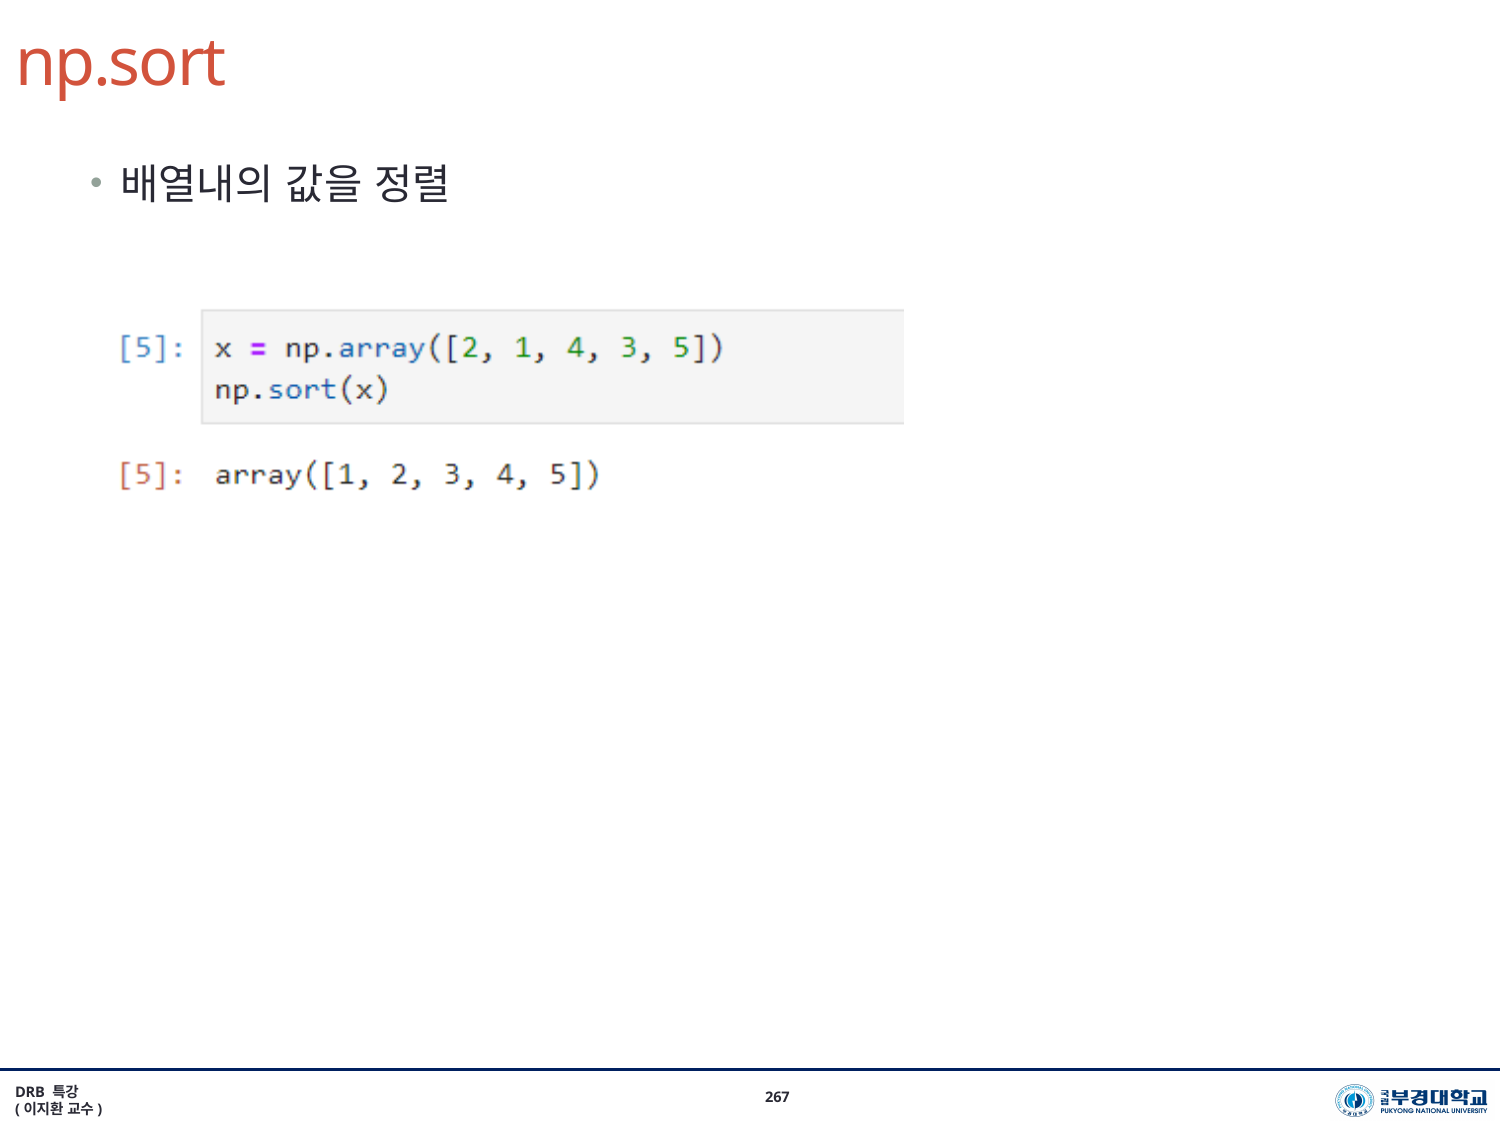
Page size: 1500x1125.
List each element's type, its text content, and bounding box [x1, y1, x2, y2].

picture [91, 290, 905, 514]
slide_number DRB 특강 (이지환 교수) [0, 1082, 303, 1118]
picture [1330, 1079, 1495, 1121]
title np.sort [0, 1, 1500, 116]
list 배열내의 값을 정렬 [75, 149, 1425, 1033]
